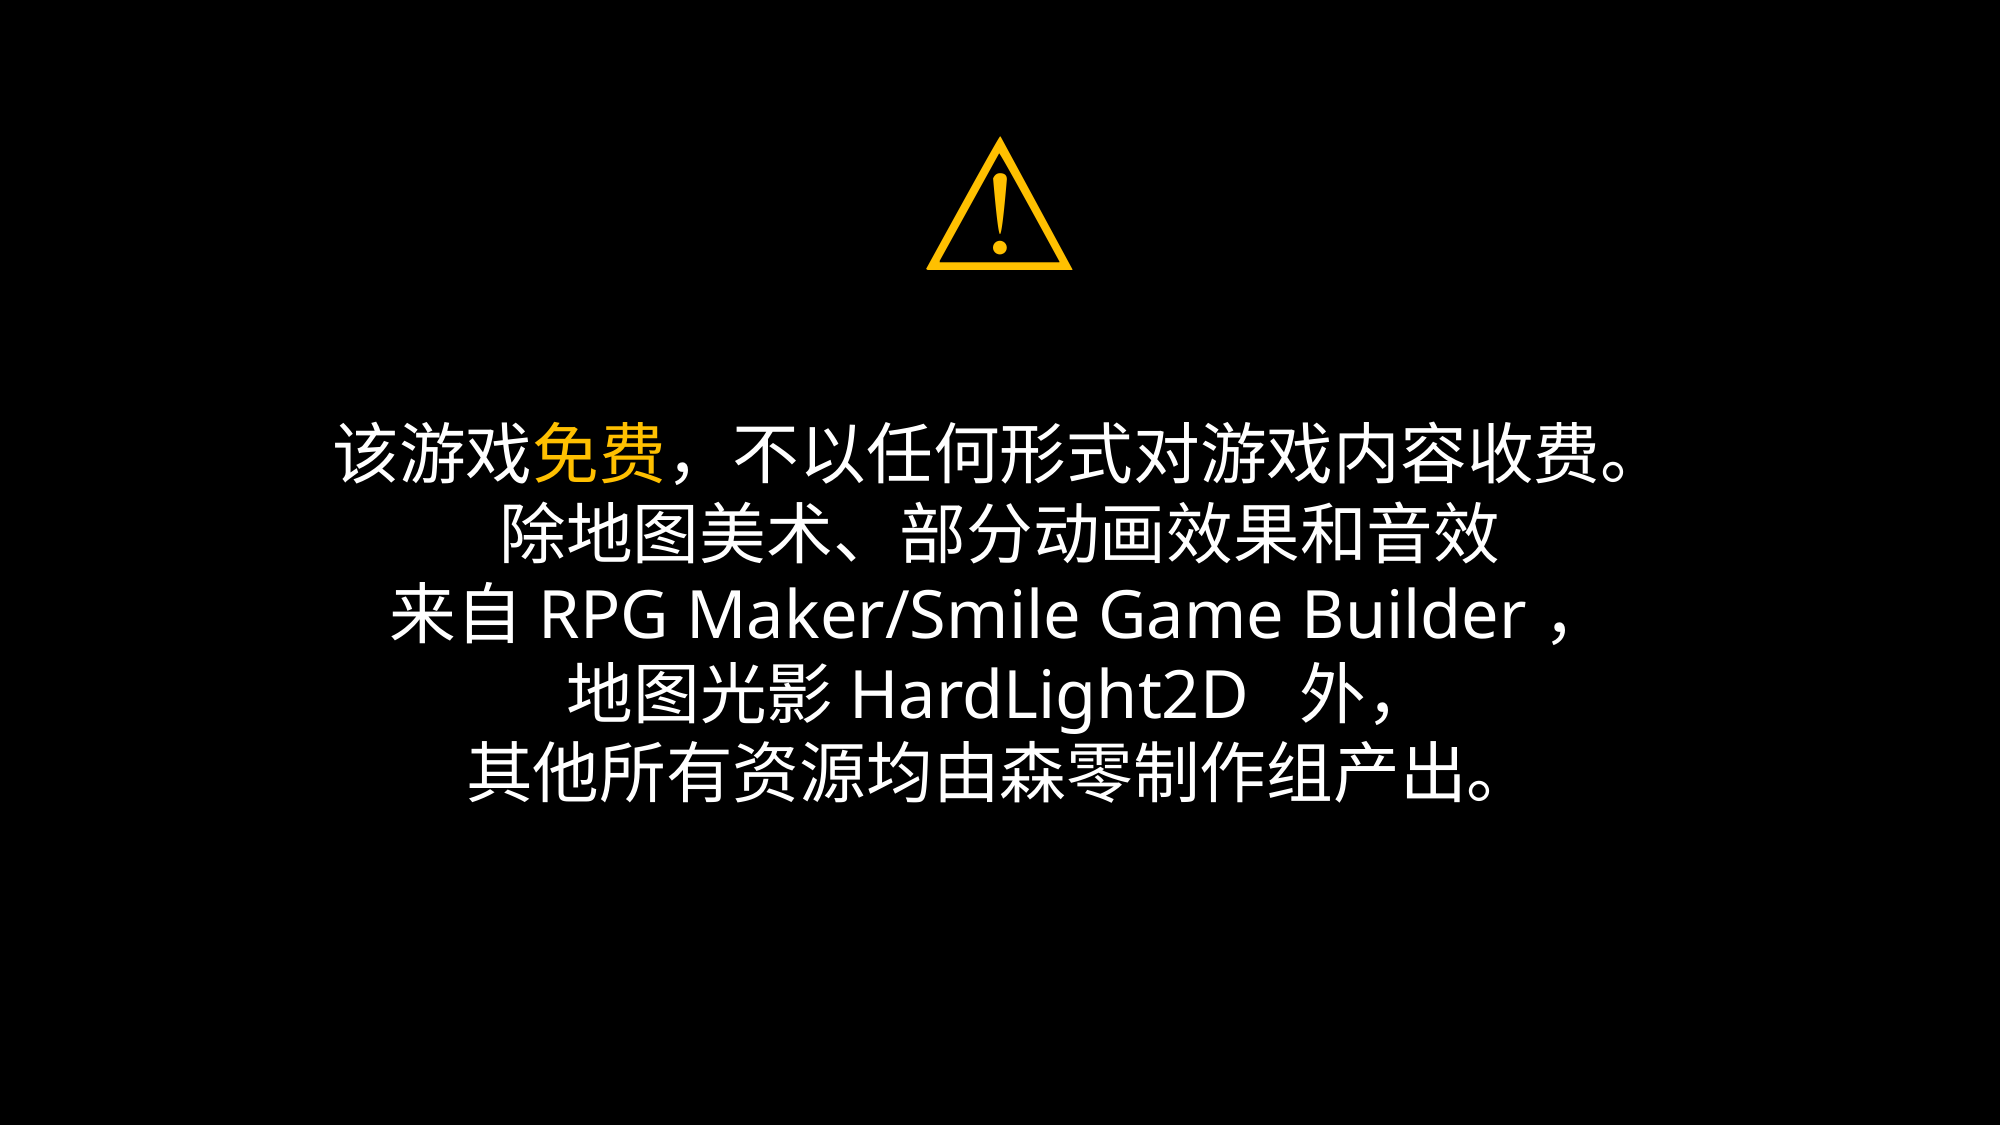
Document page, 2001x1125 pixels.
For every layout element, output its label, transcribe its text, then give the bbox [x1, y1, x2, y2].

text_box ⚠ [902, 79, 1097, 315]
text_box 该游戏免费，不以任何形式对游戏内容收费。 除地图美术、部分动画效果和音效 来自RPG Maker/Smile Game Builder， 地图光影HardLight2D 外， 其他所有资源均由森零制作组产出。 [317, 404, 1683, 819]
